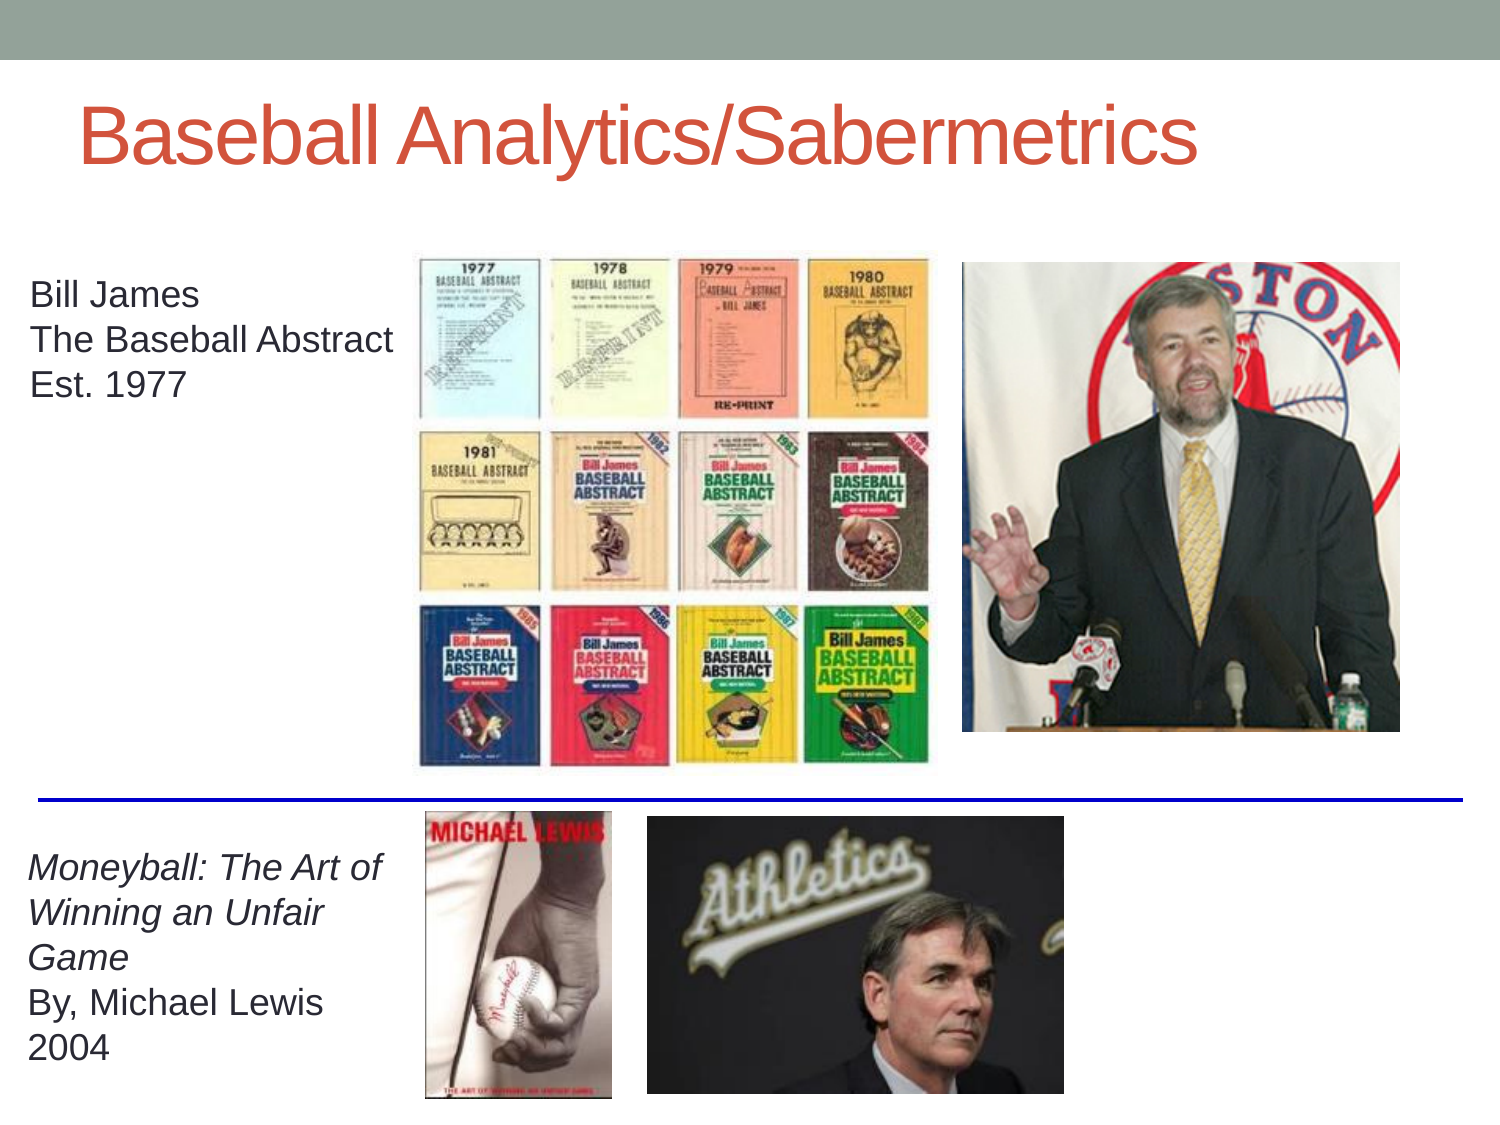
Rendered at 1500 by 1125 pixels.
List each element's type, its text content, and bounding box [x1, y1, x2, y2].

picture [412, 249, 938, 776]
text_box Bill James The Baseball Abstract Est. 1977 [14, 262, 409, 413]
text_box Moneyball: The Art of Winning an Unfair Game By, Michael Lewis 2004 [12, 835, 411, 1076]
picture [424, 810, 612, 1099]
title Baseball Analytics/Sabermetrics [62, 50, 1413, 213]
picture [647, 815, 1065, 1094]
picture [962, 262, 1401, 732]
